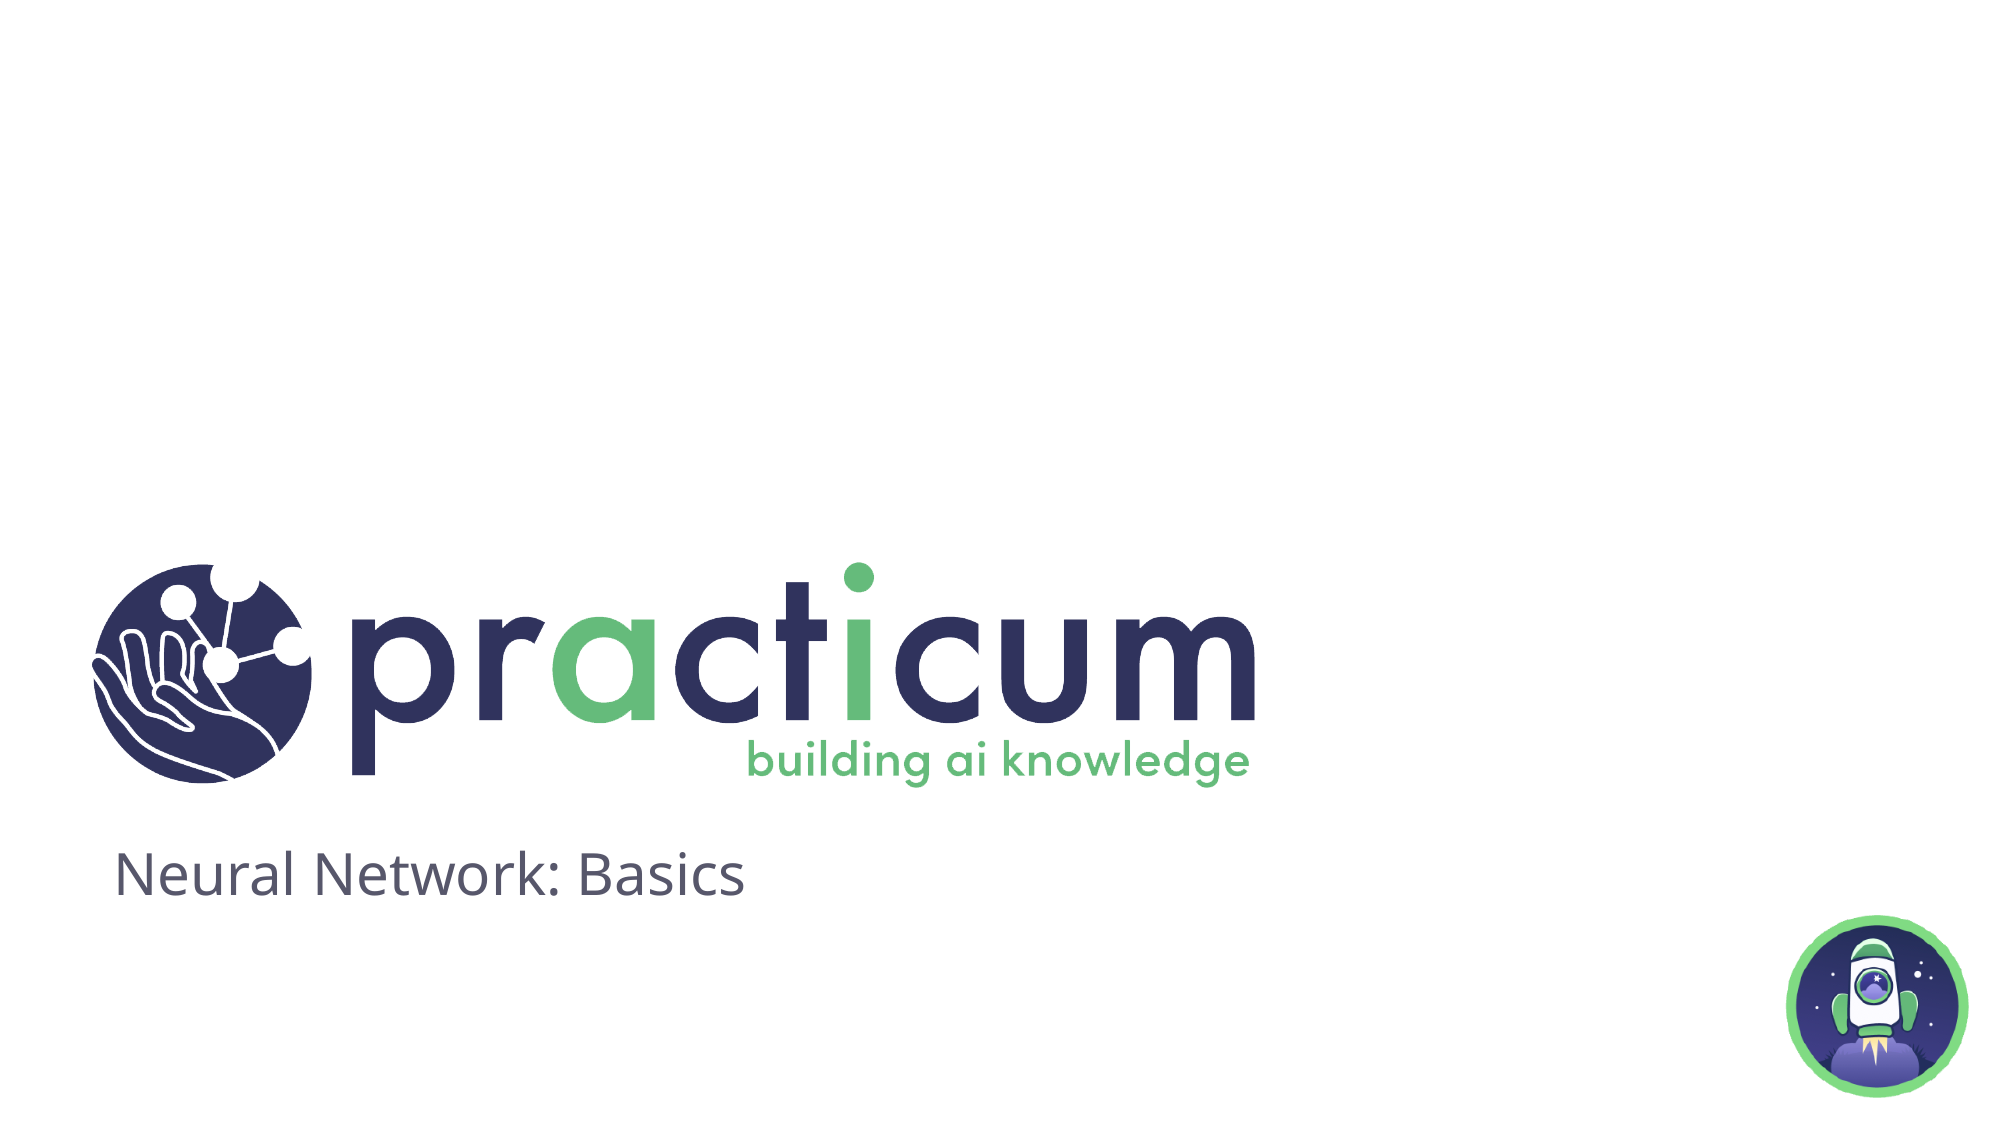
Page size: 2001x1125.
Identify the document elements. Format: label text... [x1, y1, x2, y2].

picture [48, 504, 1324, 851]
subtitle Neural Network: Basics [98, 837, 1598, 993]
picture [1776, 907, 1974, 1105]
